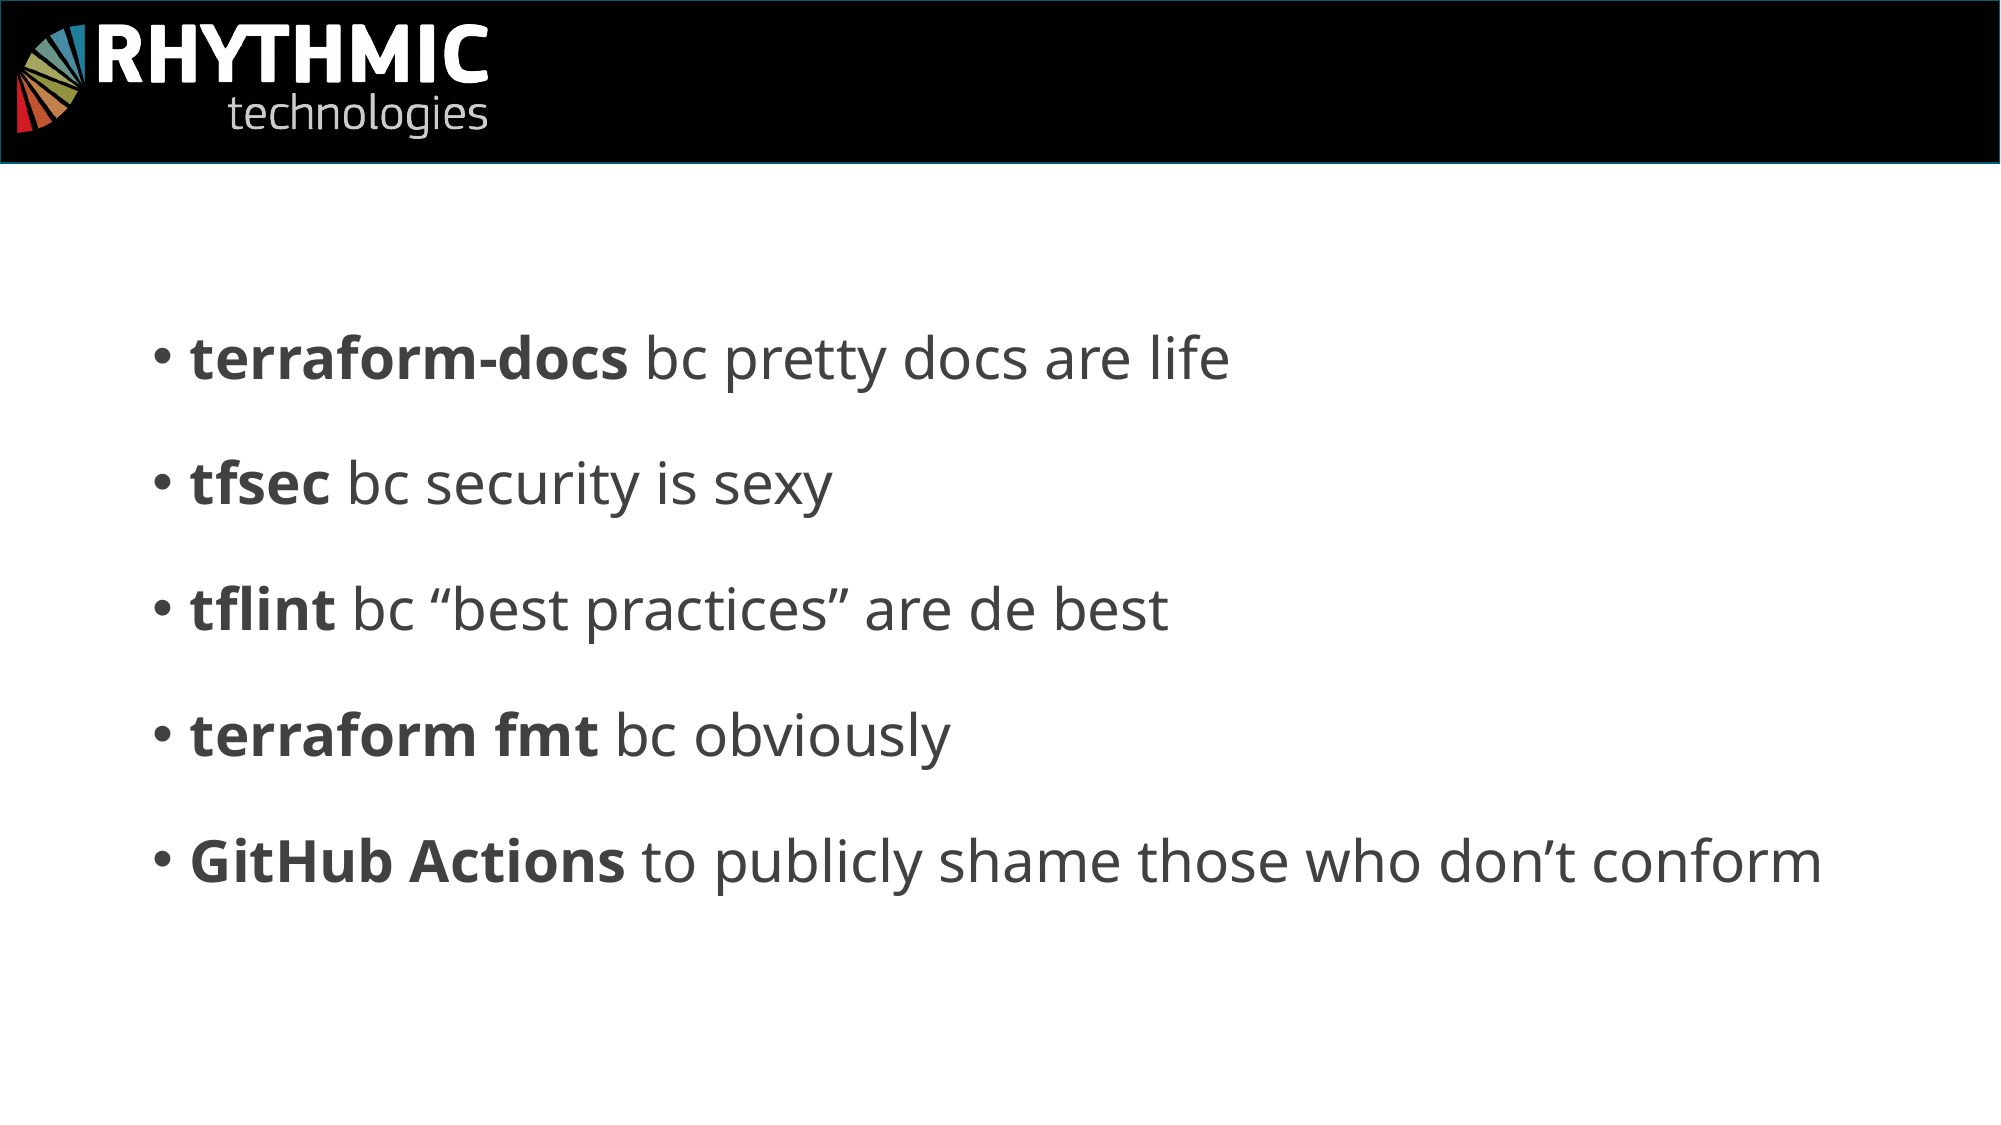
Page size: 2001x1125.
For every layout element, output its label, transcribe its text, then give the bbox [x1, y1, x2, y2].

picture [17, 24, 488, 139]
list terraform-docs bc pretty docs are life tfsec bc security is sexy tflint bc “best practices” are de best terraform fmt bc obviously GitHub Actions to publicly shame those who don’t conform [137, 299, 1863, 965]
